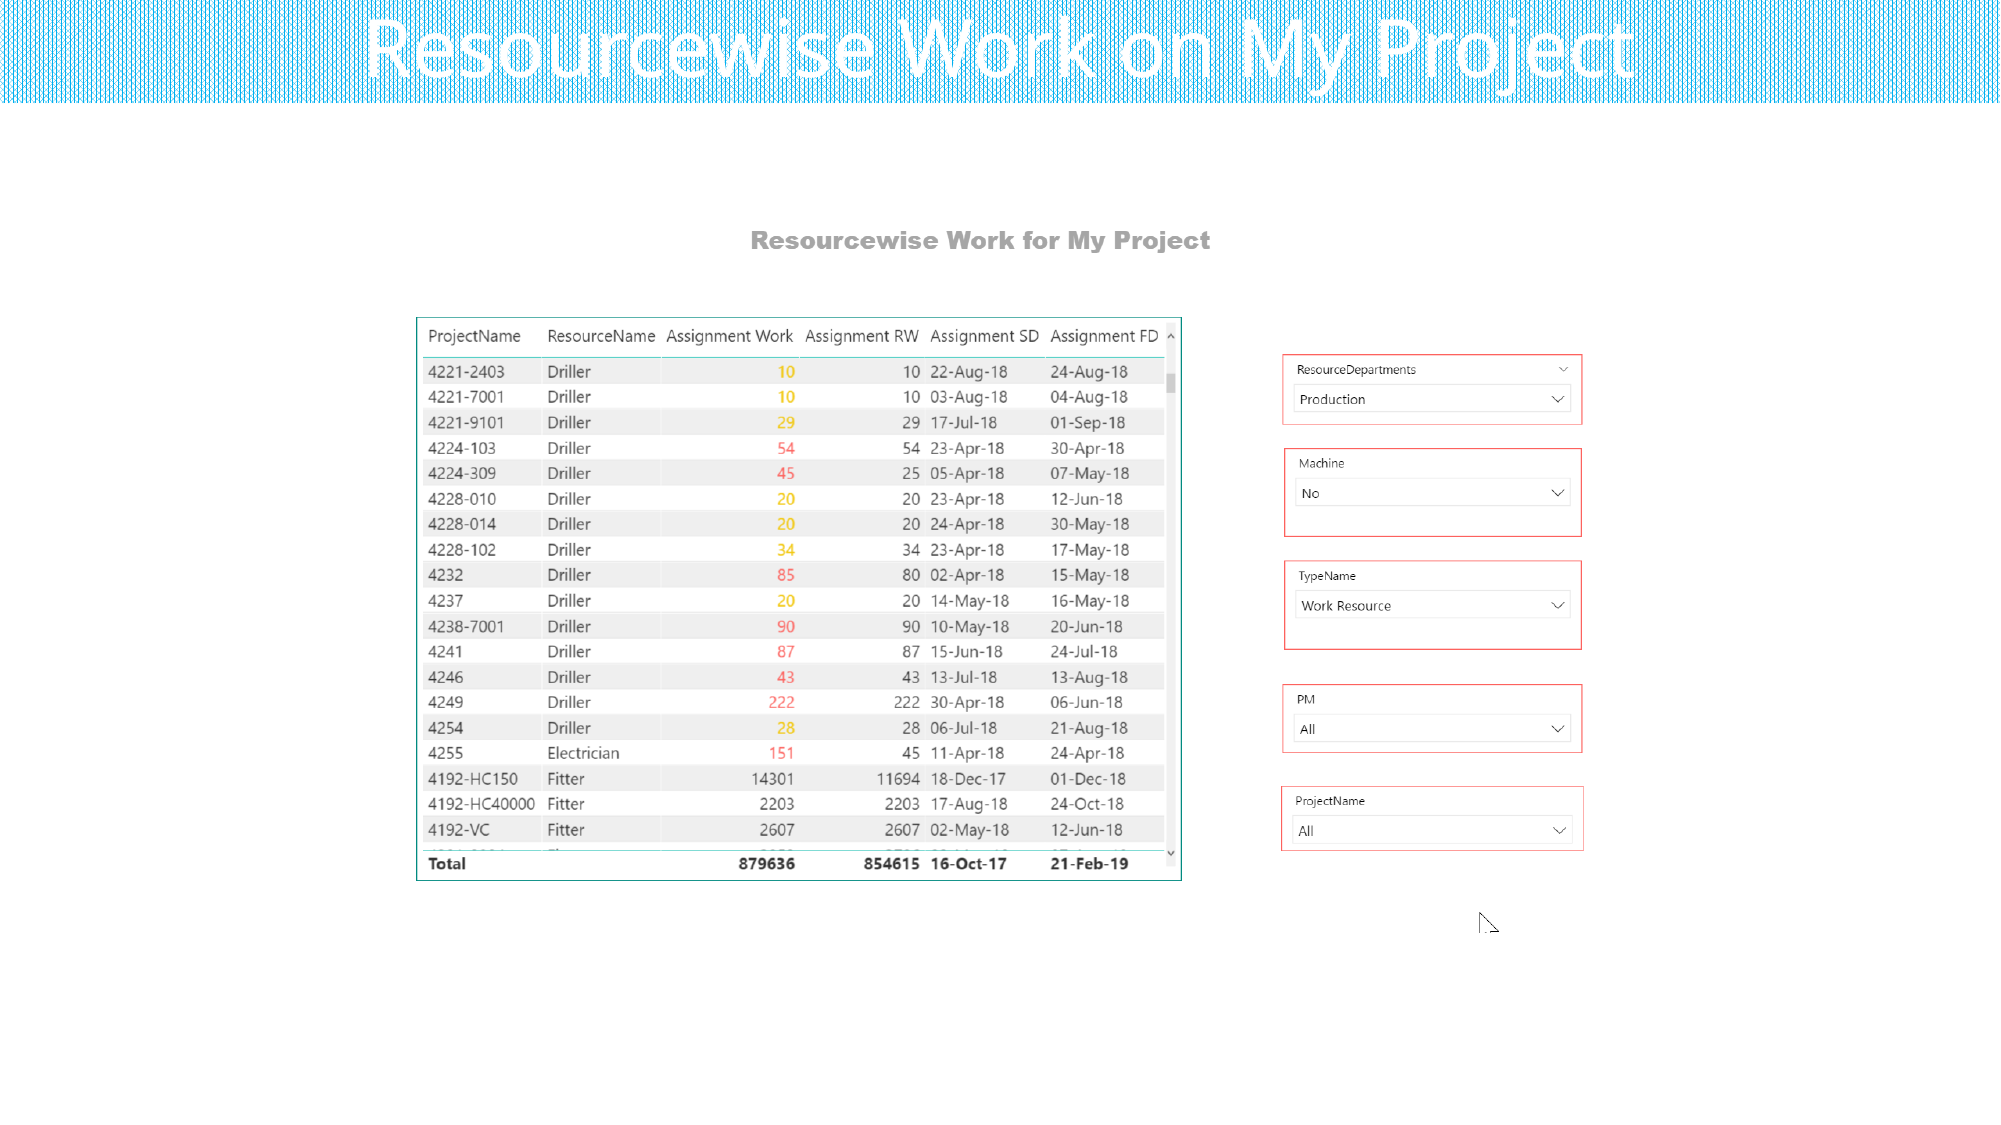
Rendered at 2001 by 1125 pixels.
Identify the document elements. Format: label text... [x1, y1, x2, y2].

picture [351, 192, 1649, 933]
title Resourcewise Work on My Project [0, 0, 2000, 104]
